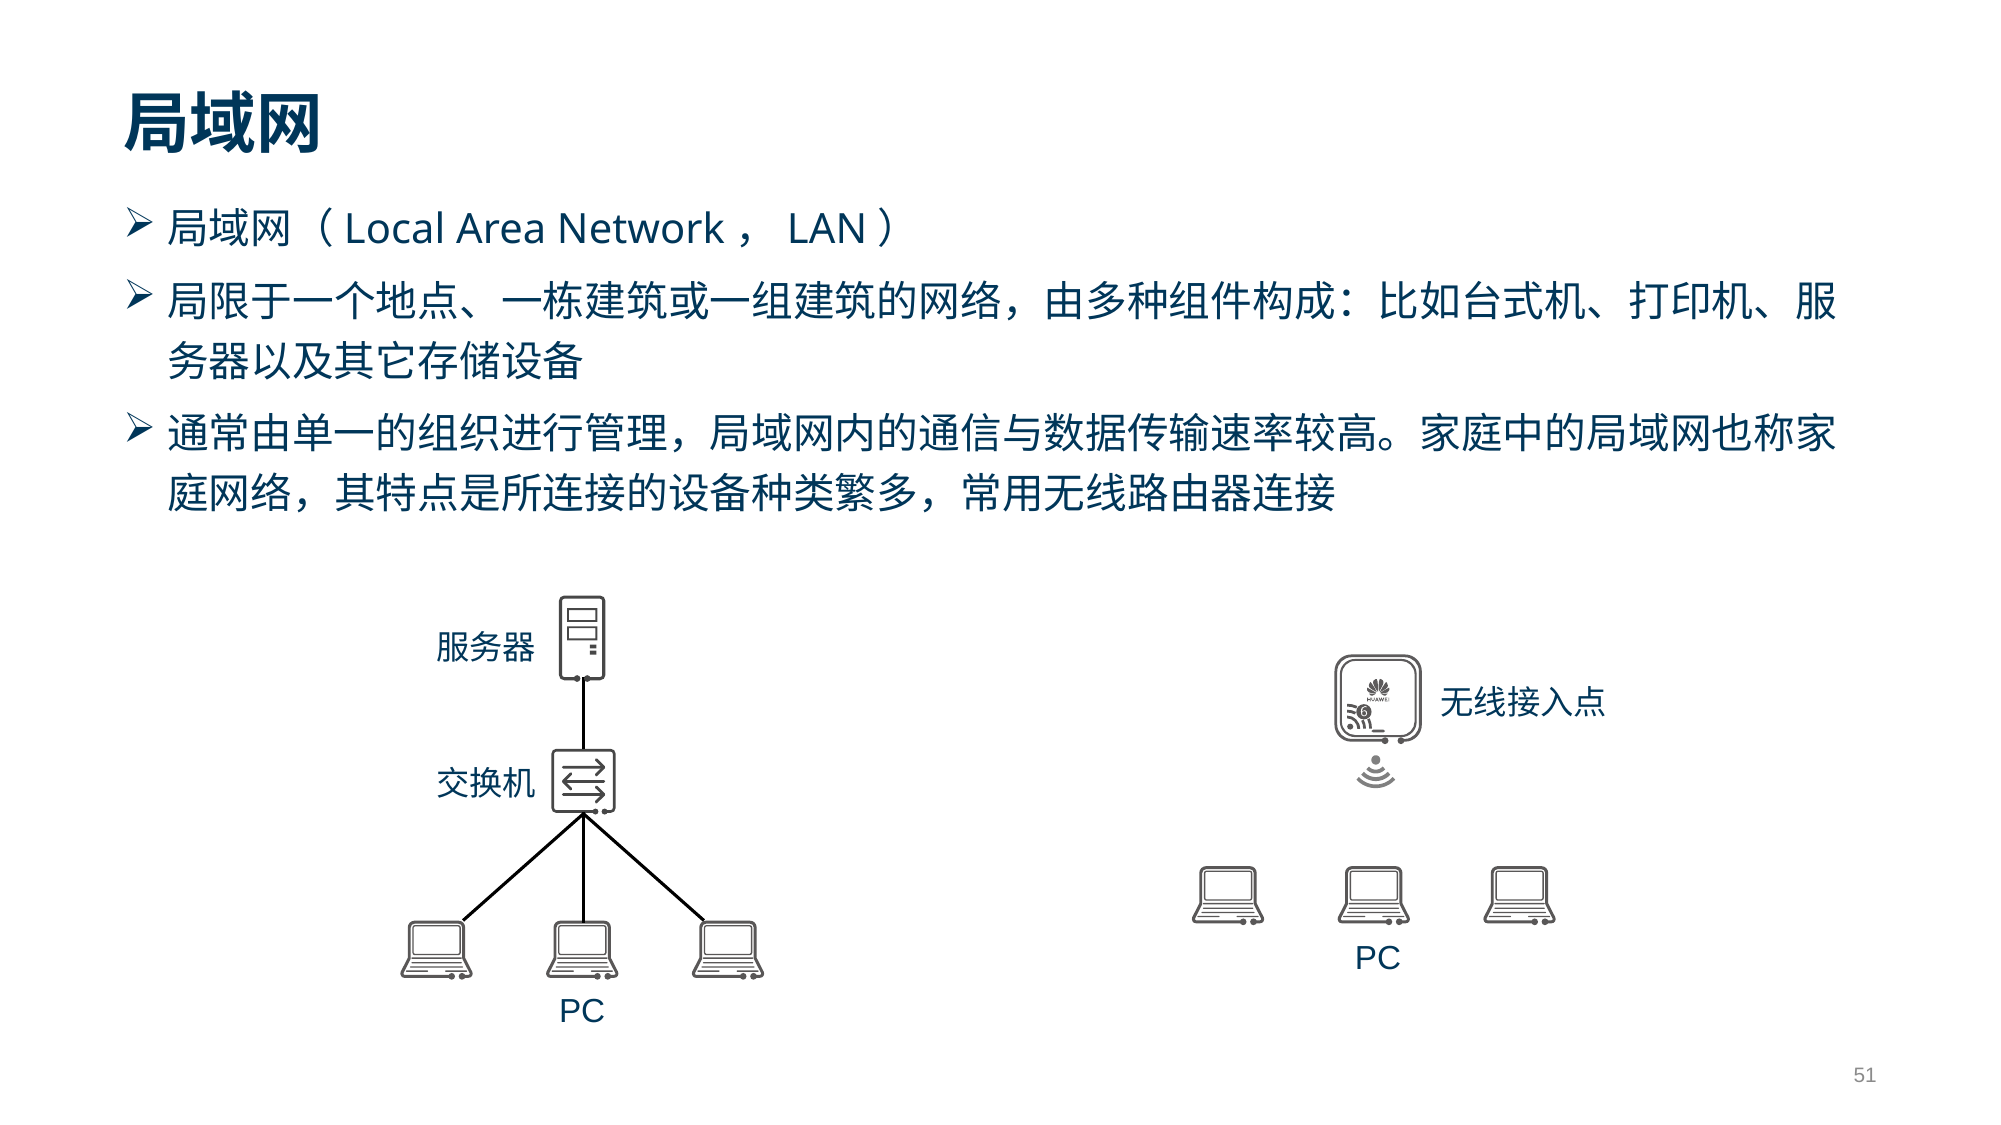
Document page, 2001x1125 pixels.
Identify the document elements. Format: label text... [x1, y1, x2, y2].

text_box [463, 813, 583, 921]
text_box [545, 921, 619, 980]
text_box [551, 748, 616, 813]
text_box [1356, 755, 1396, 789]
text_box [400, 920, 473, 980]
text_box 服务器 [421, 619, 551, 674]
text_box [1191, 866, 1265, 926]
list 局域网（Local Area Network，LAN） 局限于一个地点、一栋建筑或一组建筑的网络，由多种组件构成：比如台式机、打印机、服务器以及其它存储设备 通常由单一的组织进行管理，局域网内的通信与数据传输速率较高。家庭中的局域网也称家庭网络，其特点是所连接的设备种类繁多，常用无线路由器连接 [108, 184, 1890, 1007]
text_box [1334, 654, 1422, 745]
title 局域网 [108, 21, 1890, 169]
text_box 交换机 [421, 754, 551, 810]
text_box PC [1339, 928, 1416, 984]
text_box 无线接入点 [1426, 674, 1623, 729]
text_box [584, 813, 704, 921]
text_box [558, 595, 606, 682]
slide_number 51 [1759, 1051, 1892, 1097]
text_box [1483, 866, 1556, 926]
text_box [691, 920, 765, 980]
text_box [1337, 866, 1411, 926]
text_box PC [544, 982, 621, 1037]
